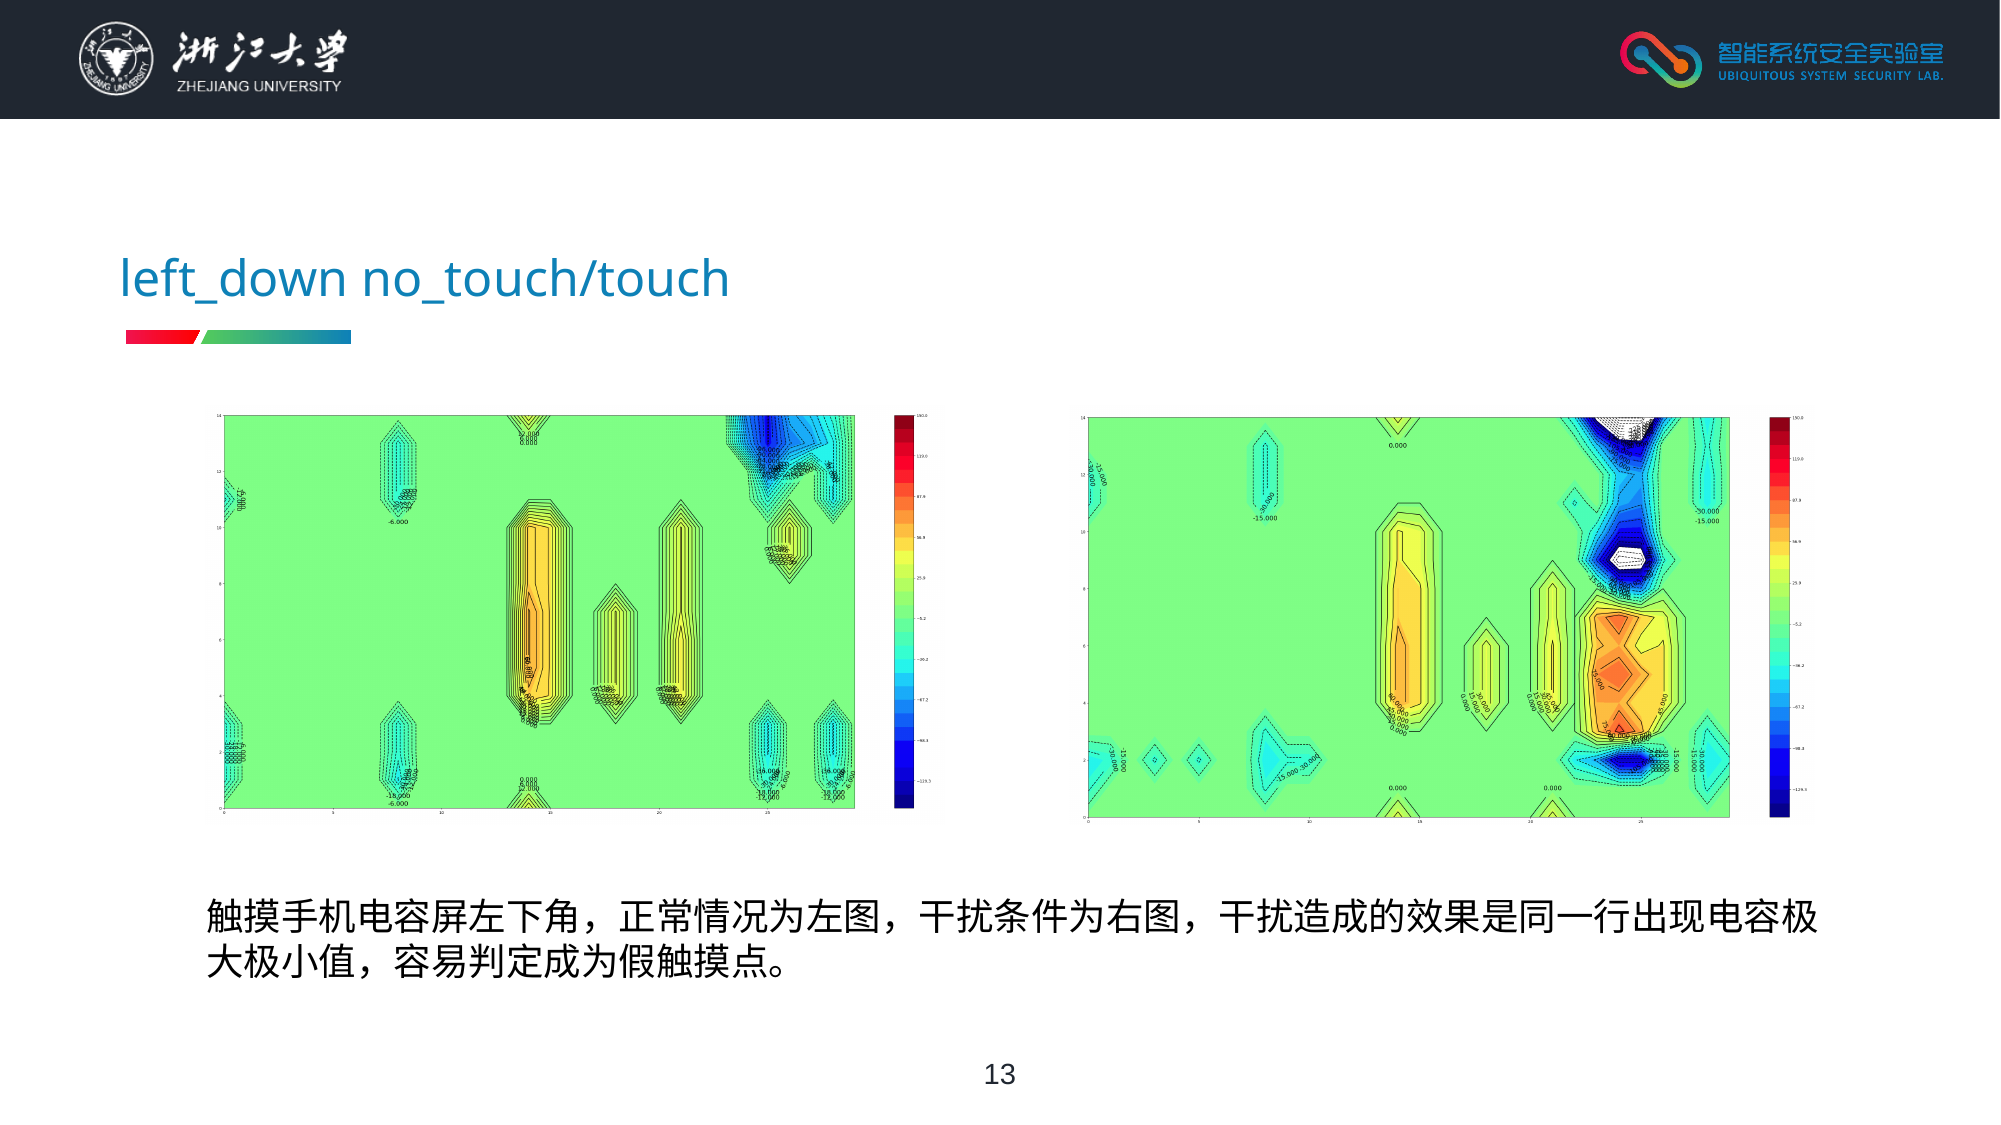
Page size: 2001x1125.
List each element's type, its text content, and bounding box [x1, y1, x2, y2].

picture [1604, 15, 1949, 104]
text_box left_down no_touch/touch [41, 245, 810, 315]
text_box 触摸手机电容屏左下角，正常情况为左图，干扰条件为右图，干扰造成的效果是同一行出现电容极 大极小值，容易判定成为假触摸点。 [191, 885, 1834, 990]
picture [1069, 404, 1816, 826]
picture [79, 19, 359, 100]
picture [205, 404, 946, 826]
